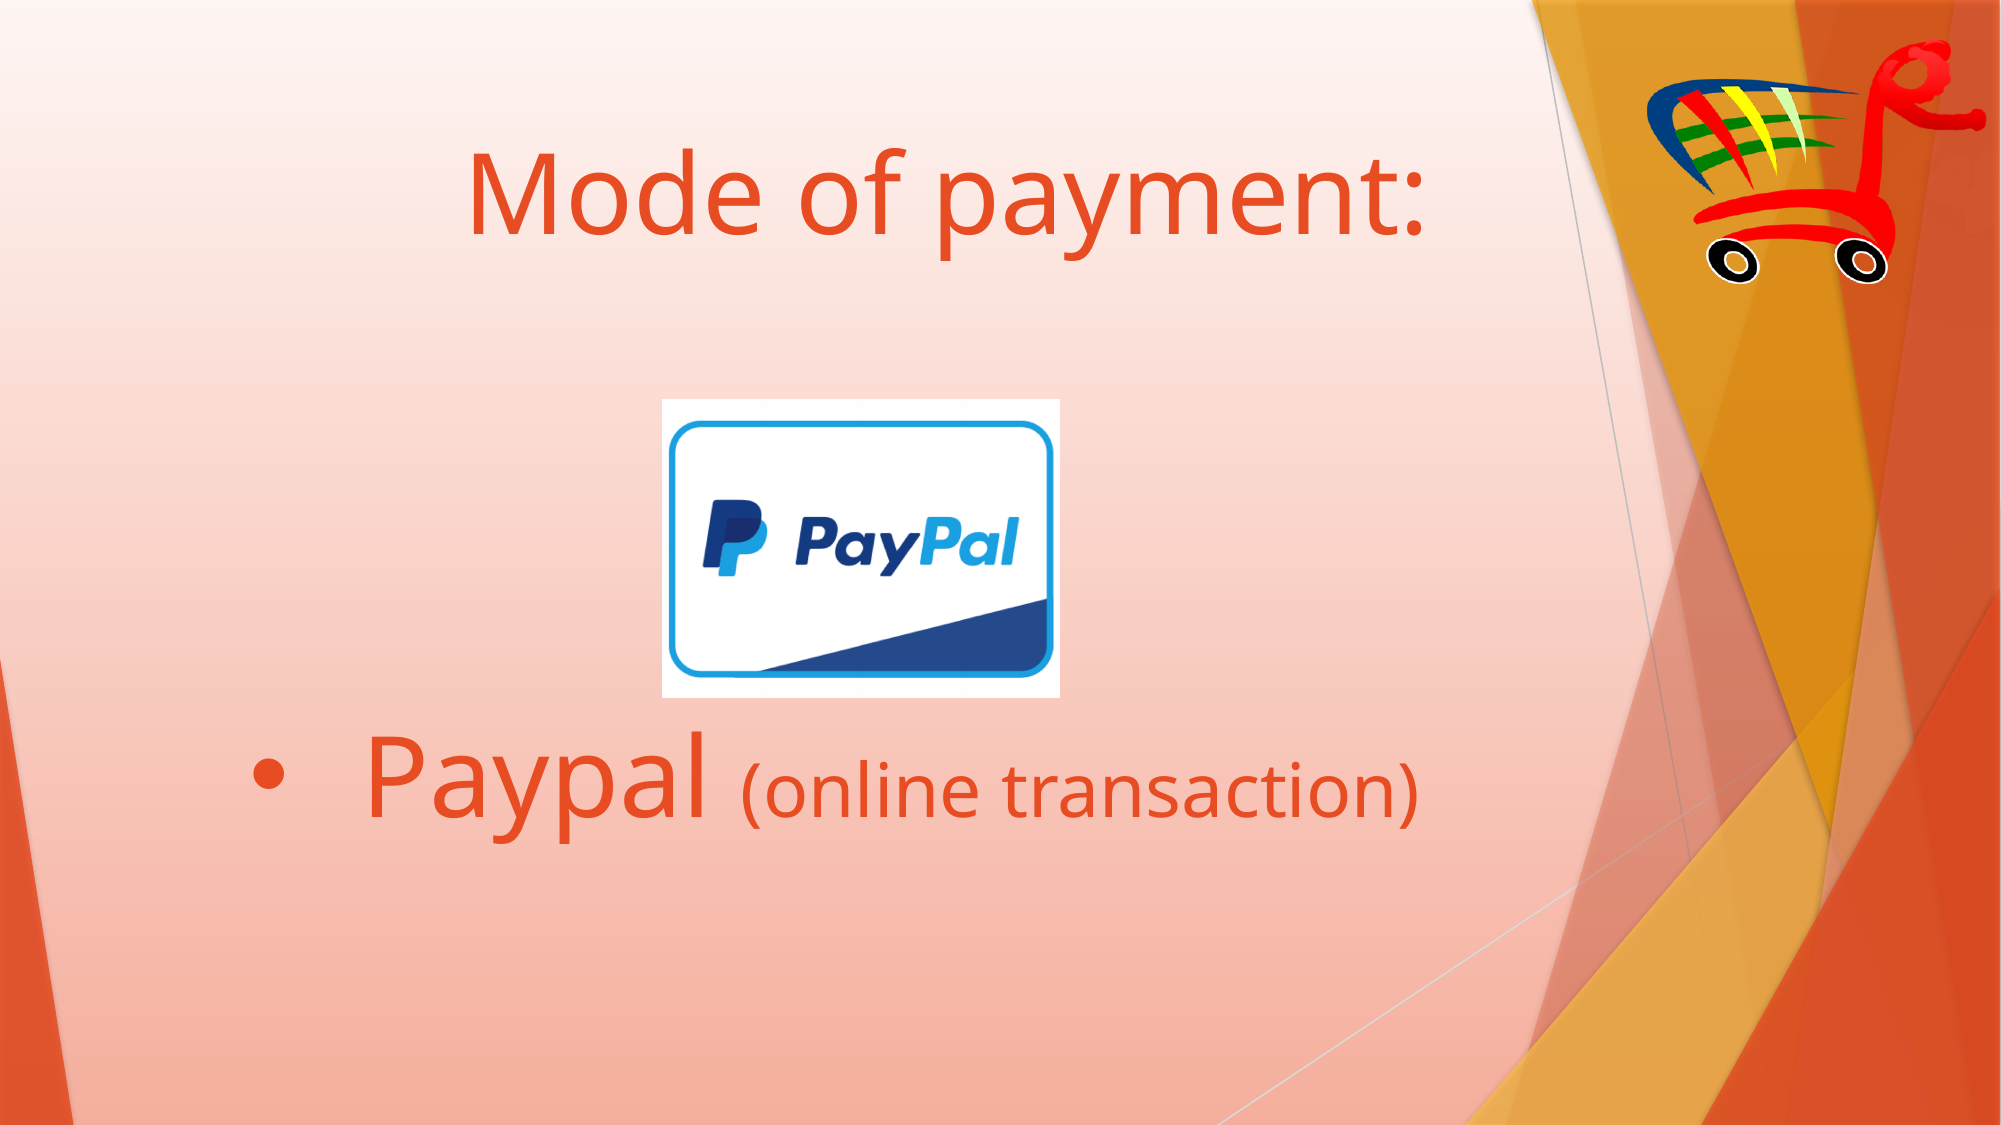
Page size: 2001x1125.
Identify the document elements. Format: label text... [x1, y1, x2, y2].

picture [1522, 0, 2000, 381]
text_box Paypal (online transaction) [234, 697, 1436, 848]
text_box Mode of payment: [448, 114, 1446, 265]
picture [662, 399, 1060, 698]
